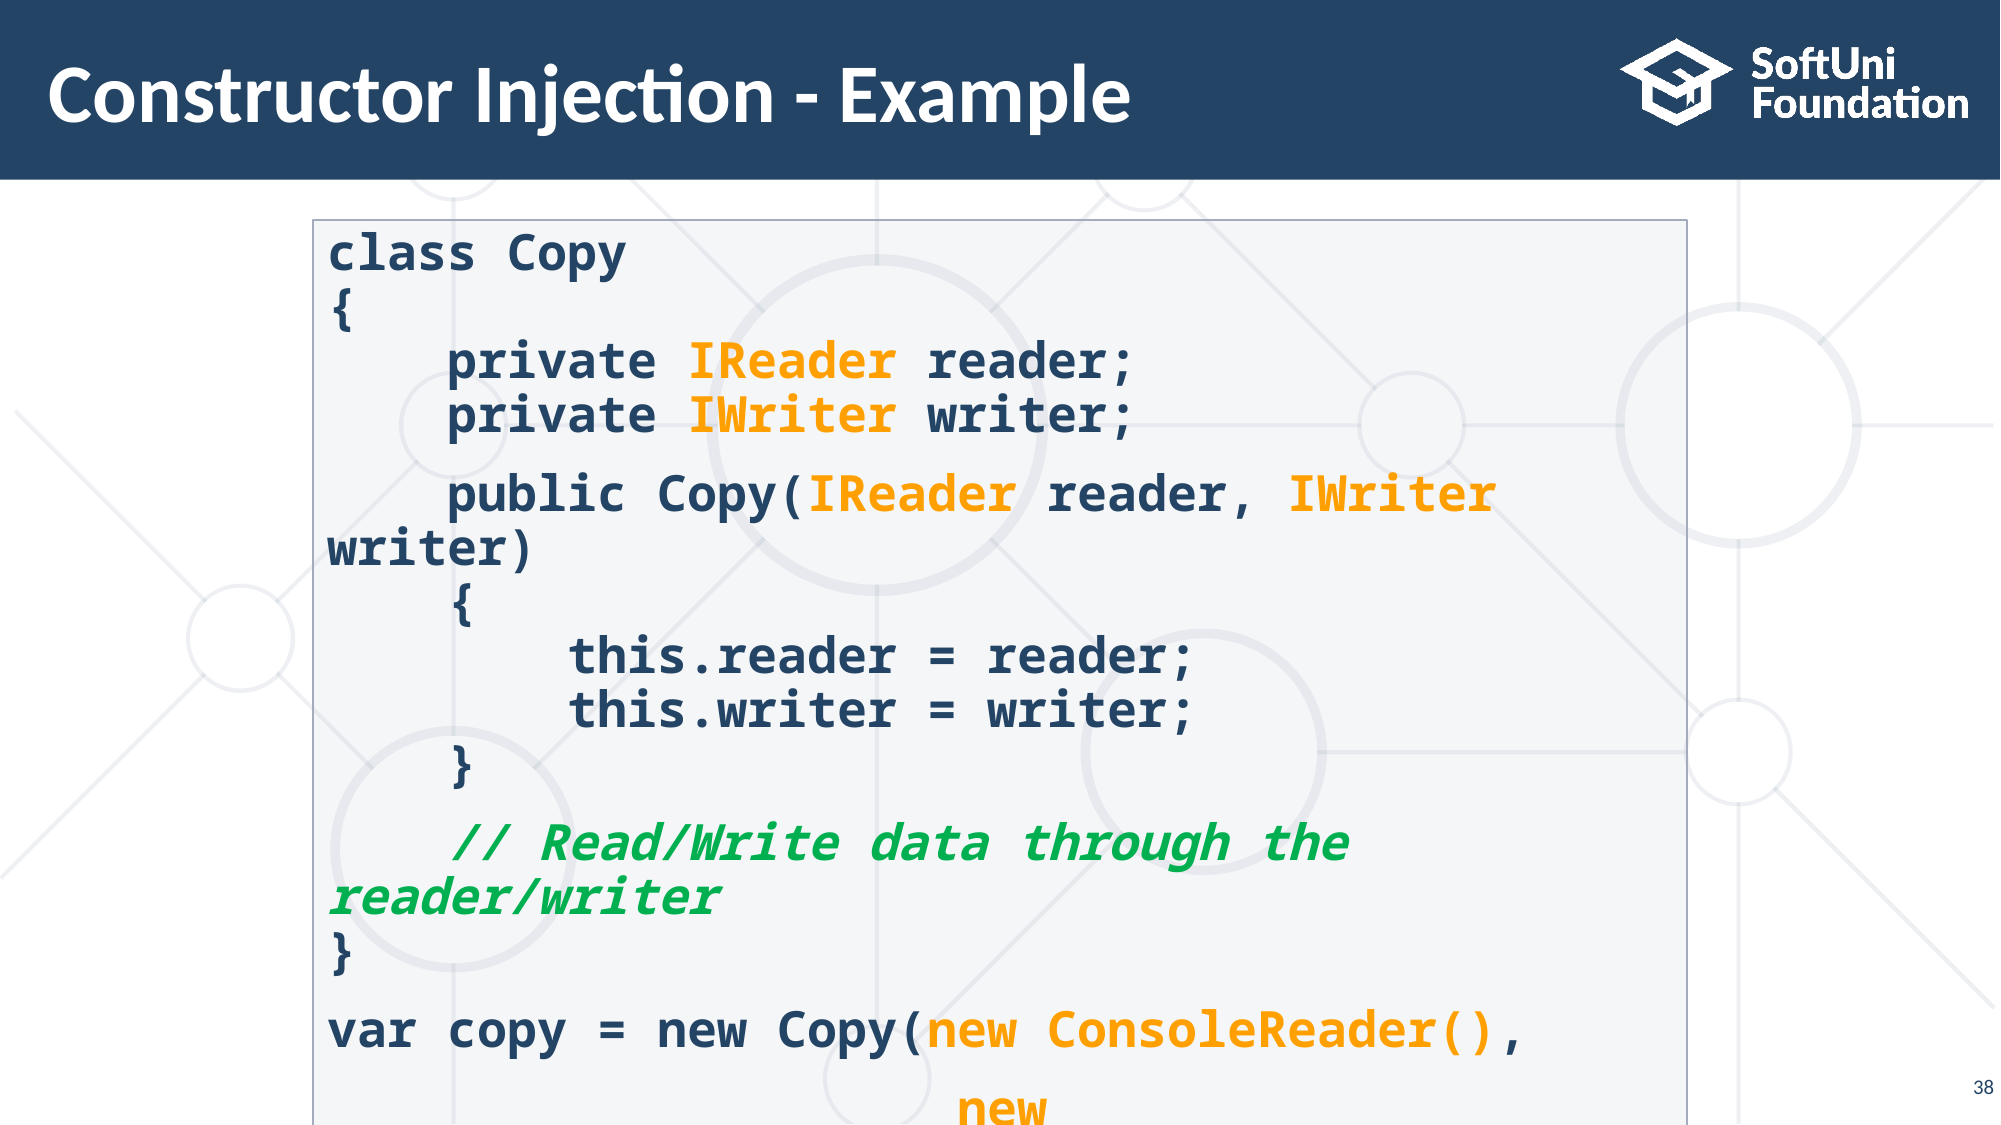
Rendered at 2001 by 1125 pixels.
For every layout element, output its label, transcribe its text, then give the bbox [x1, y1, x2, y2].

text_box class Copy { private IReader reader; private IWriter writer; public Copy(IReader reader, IWriter writer) { this.reader = reader; this.writer = writer; } // Read/Write data through the reader/writer } var copy = new Copy(new ConsoleReader(), new FileWriter("out.txt")); [312, 220, 1688, 1125]
title Constructor Injection - Example [31, 16, 1591, 162]
slide_number 38 [1929, 1070, 2000, 1103]
picture [1619, 38, 1968, 126]
